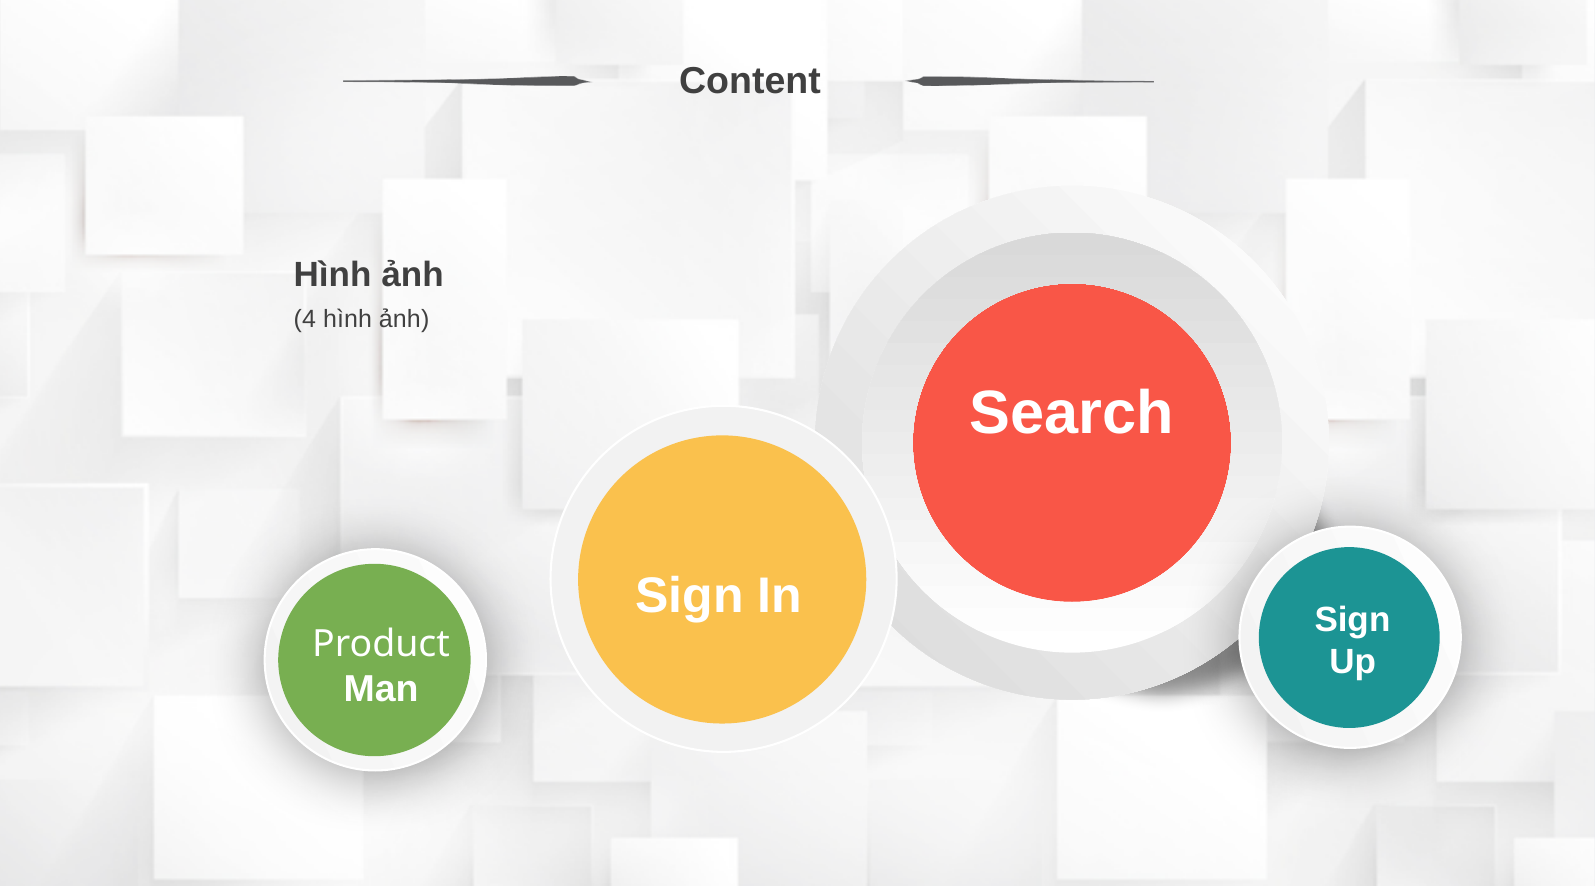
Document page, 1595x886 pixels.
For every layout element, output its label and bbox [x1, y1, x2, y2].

text_box [550, 405, 897, 753]
picture [0, 0, 1595, 886]
text_box [814, 185, 1330, 700]
text_box [264, 548, 487, 771]
text_box [1239, 526, 1461, 749]
